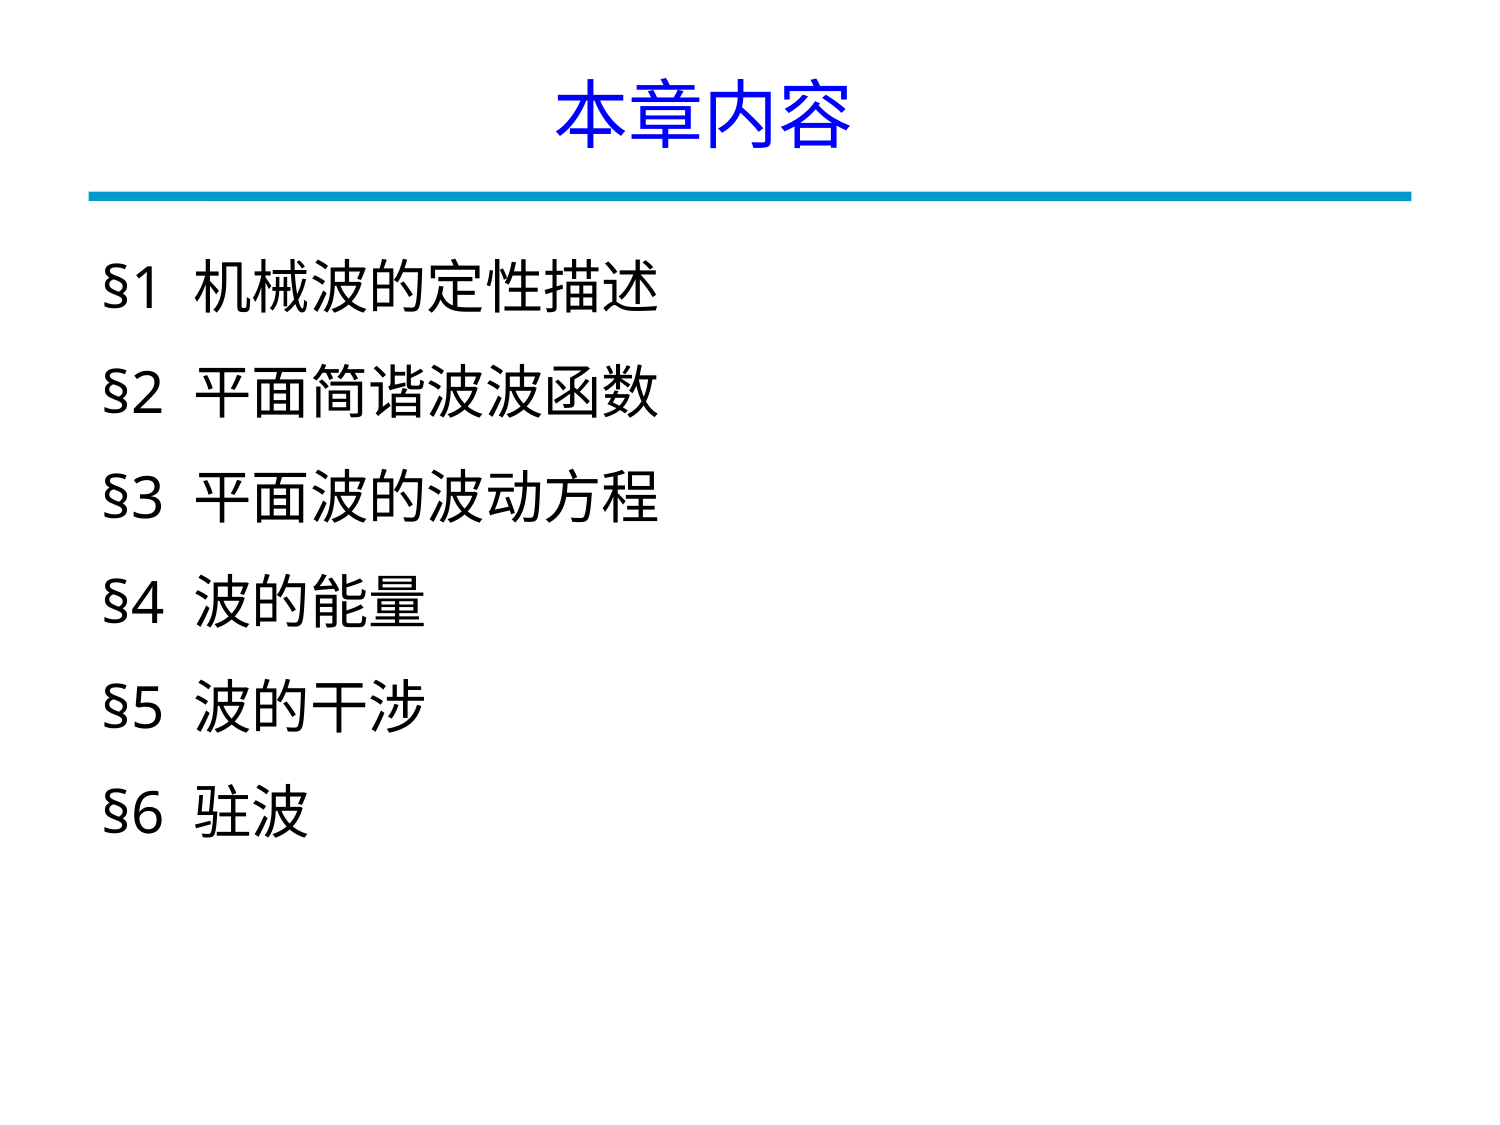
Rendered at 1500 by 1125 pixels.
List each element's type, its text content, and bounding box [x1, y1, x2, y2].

text_box §1 机械波的定性描述 §2 平面简谐波波函数 §3 平面波的波动方程 §4 波的能量 §5 波的干涉 §6 驻波 [86, 208, 1437, 1041]
text_box 本章内容 [539, 60, 869, 166]
